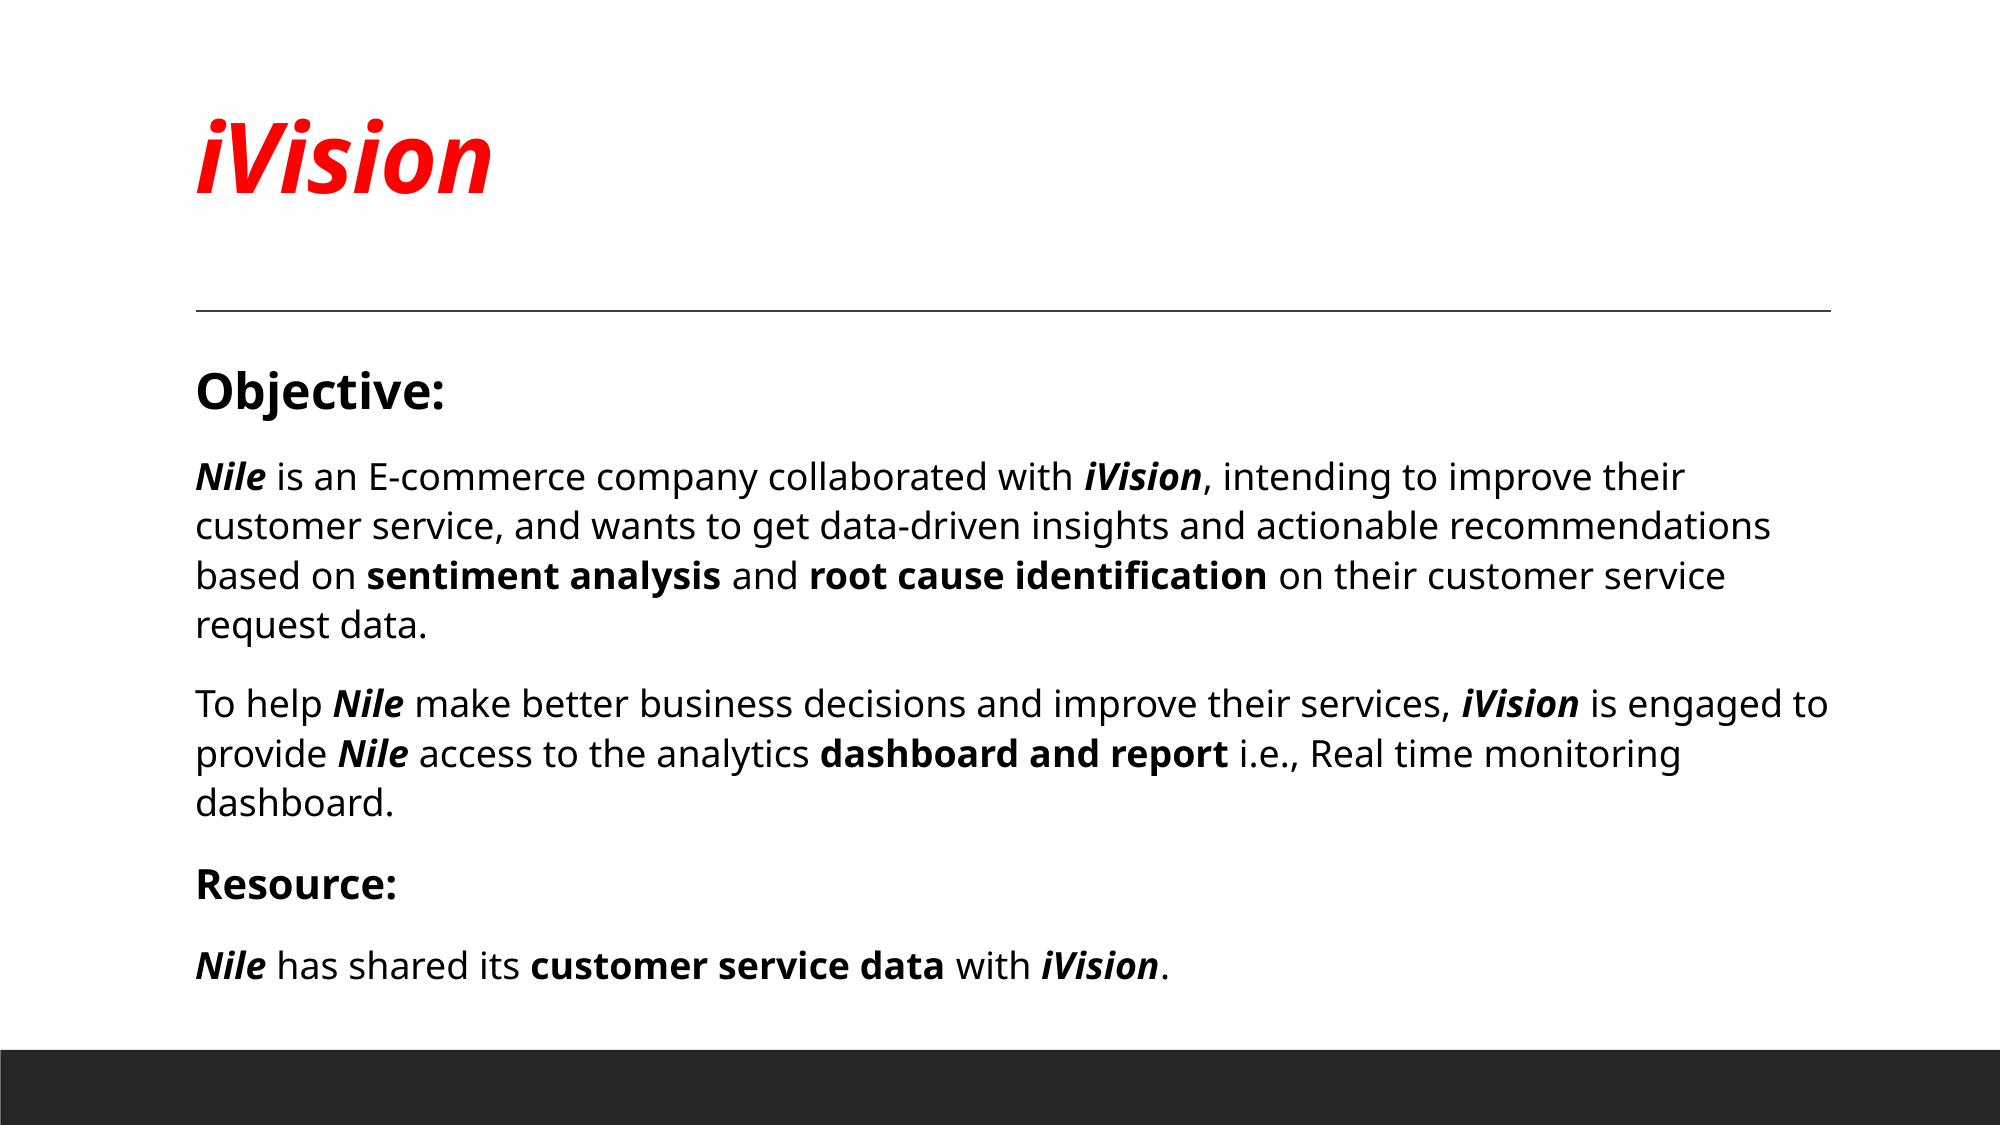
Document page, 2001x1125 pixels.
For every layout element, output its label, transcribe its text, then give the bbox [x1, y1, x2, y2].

title iVision [180, 47, 1830, 223]
list Objective: Nile is an E-commerce company collaborated with iVision, intending to improve their customer service, and wants to get data-driven insights and actionable recommendations based on sentiment analysis and root cause identification on their customer service request data. To help Nile make better business decisions and improve their services, iVision is engaged to provide Nile access to the analytics dashboard and report i.e., Real time monitoring dashboard. Resource: Nile has shared its customer service data with iVision. [180, 345, 1830, 963]
